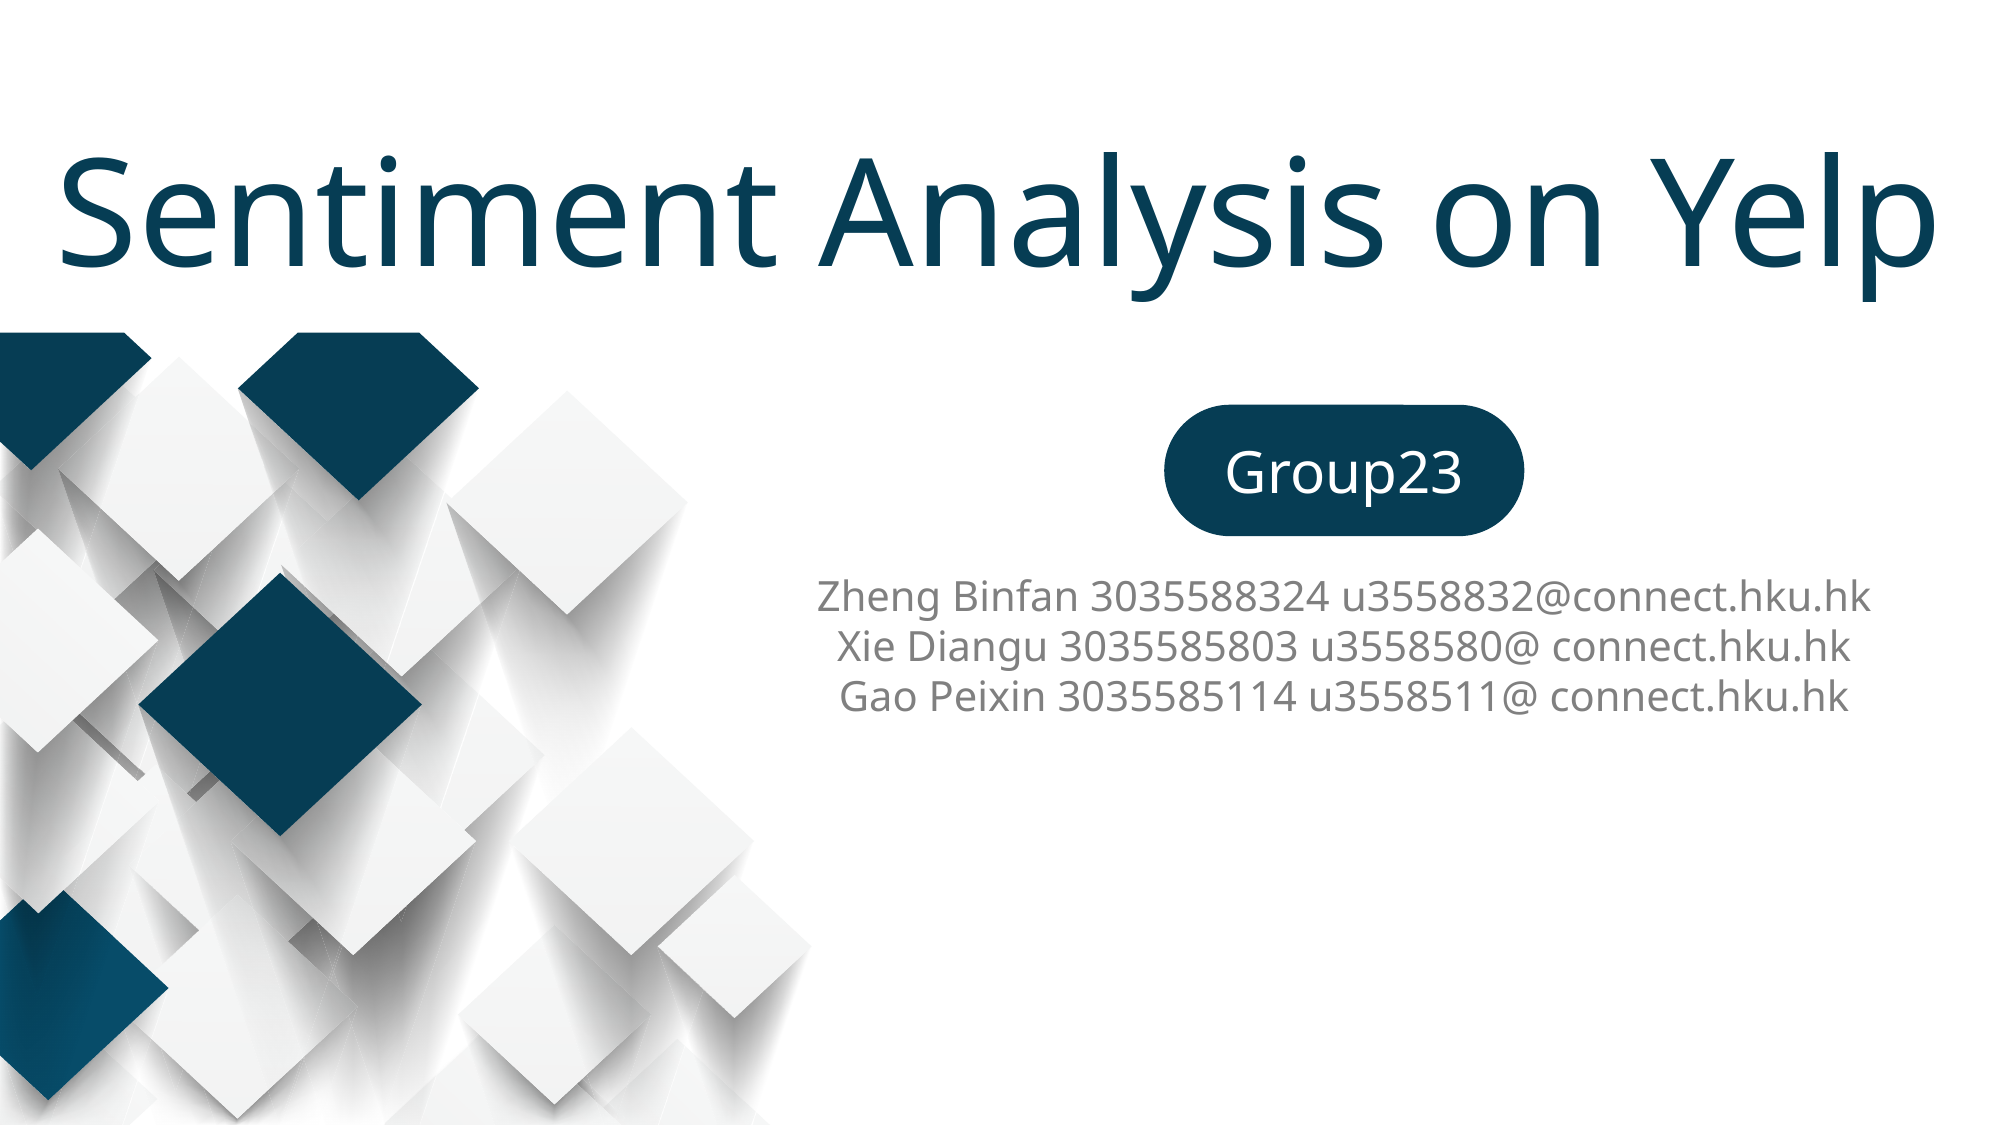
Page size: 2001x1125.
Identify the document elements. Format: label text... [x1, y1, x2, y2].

text_box Group23 [1163, 403, 1526, 538]
text_box Sentiment Analysis on Yelp [0, 109, 2000, 304]
text_box Zheng Binfan 3035588324 u3558832@connect.hku.hk Xie Diangu 3035585803 u3558580@ connect.hku.hk Gao Peixin 3035585114 u3558511@ connect.hku.hk [812, 562, 1936, 828]
picture [0, 332, 812, 1125]
